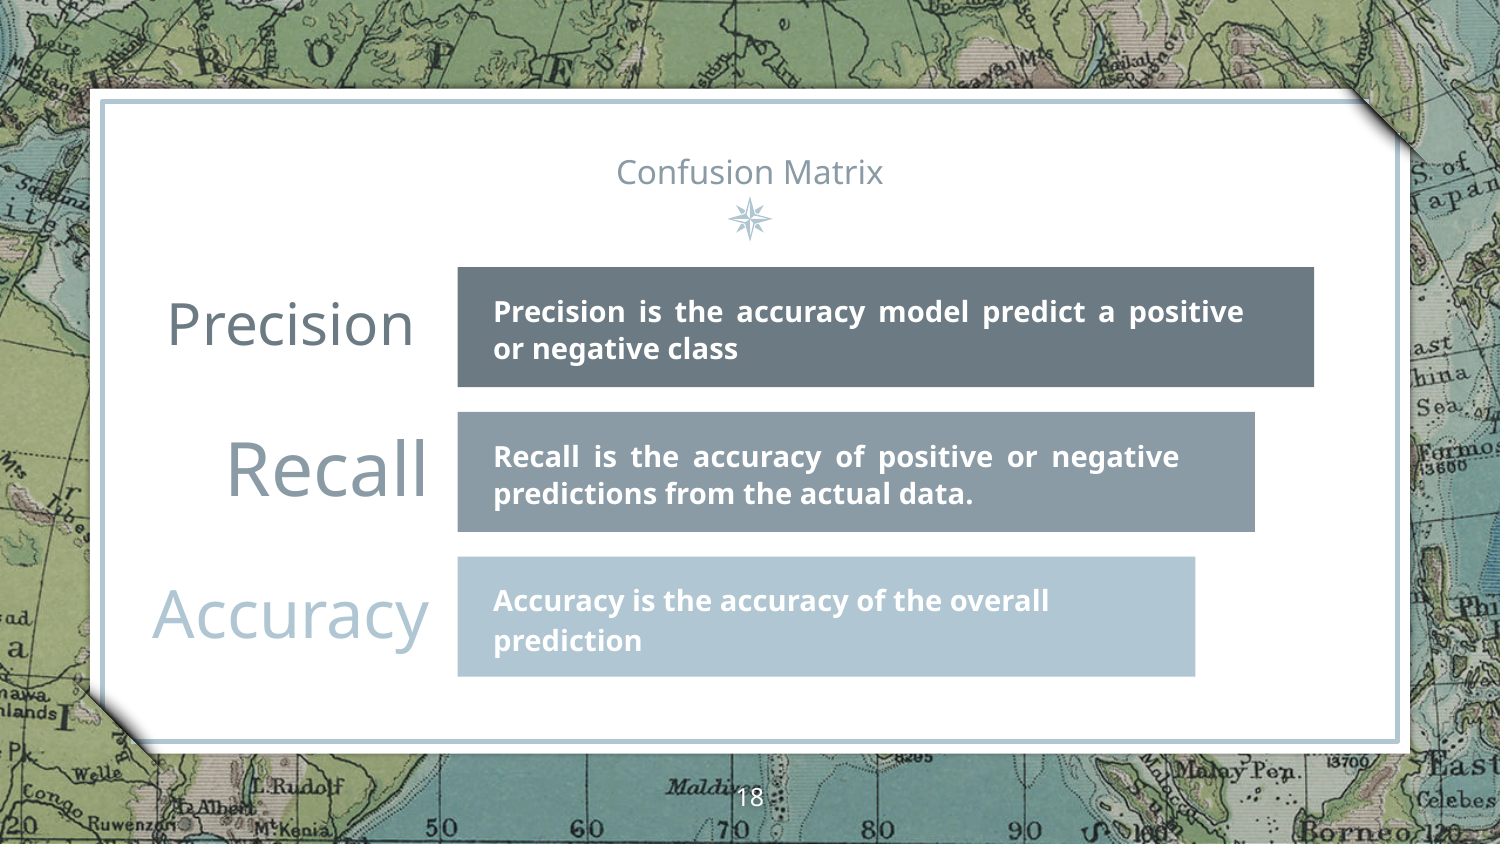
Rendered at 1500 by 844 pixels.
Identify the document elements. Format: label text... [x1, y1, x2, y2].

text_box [116, 266, 1315, 388]
title Confusion Matrix [164, 101, 1336, 192]
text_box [116, 411, 1256, 533]
slide_number 18 [705, 753, 795, 844]
picture [0, 0, 1500, 844]
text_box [116, 556, 1196, 677]
